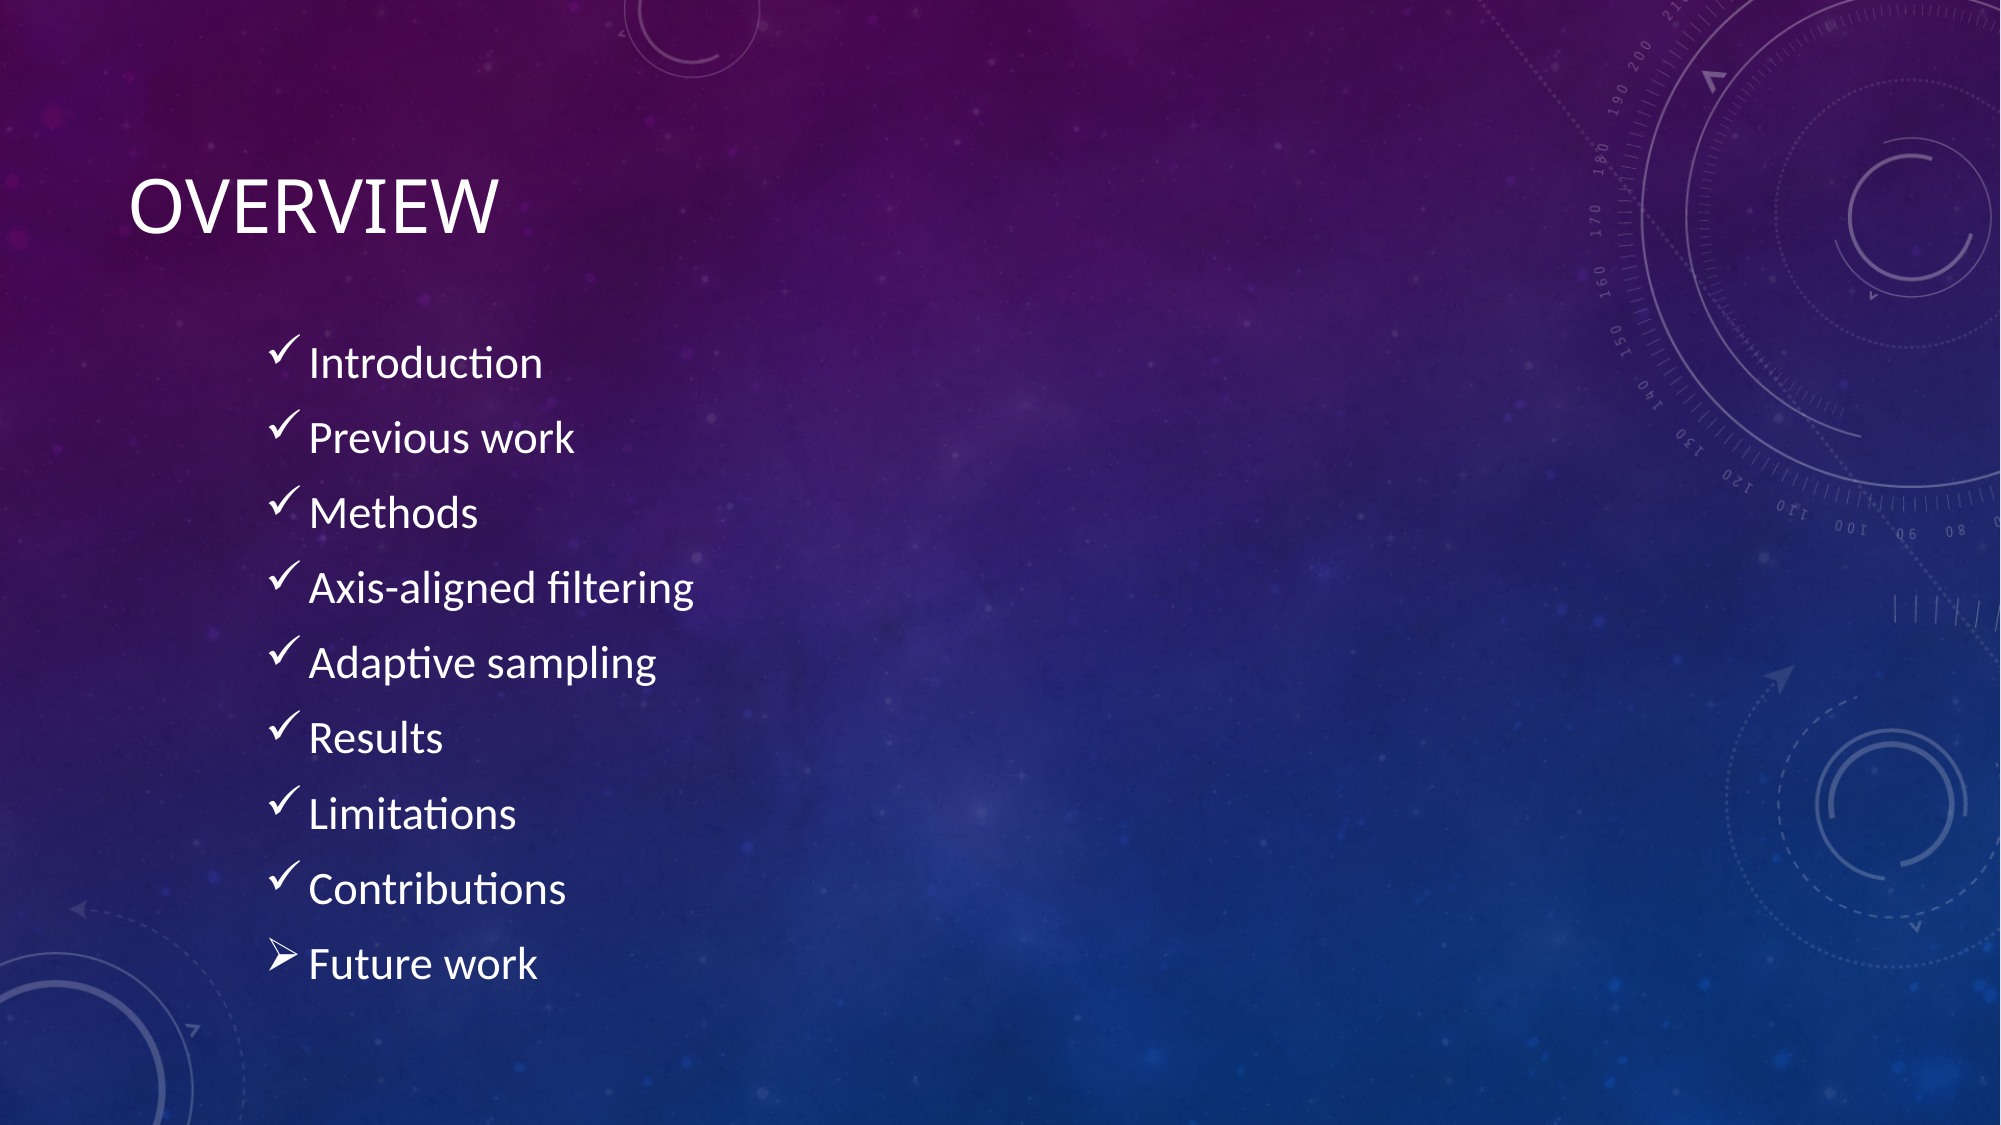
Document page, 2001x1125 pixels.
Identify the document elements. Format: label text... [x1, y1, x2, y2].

title Overview [112, 84, 1775, 324]
picture [0, 0, 2001, 1125]
list Introduction Previous work Methods Axis-aligned filtering Adaptive sampling Results Limitations Contributions Future work [250, 323, 1913, 997]
